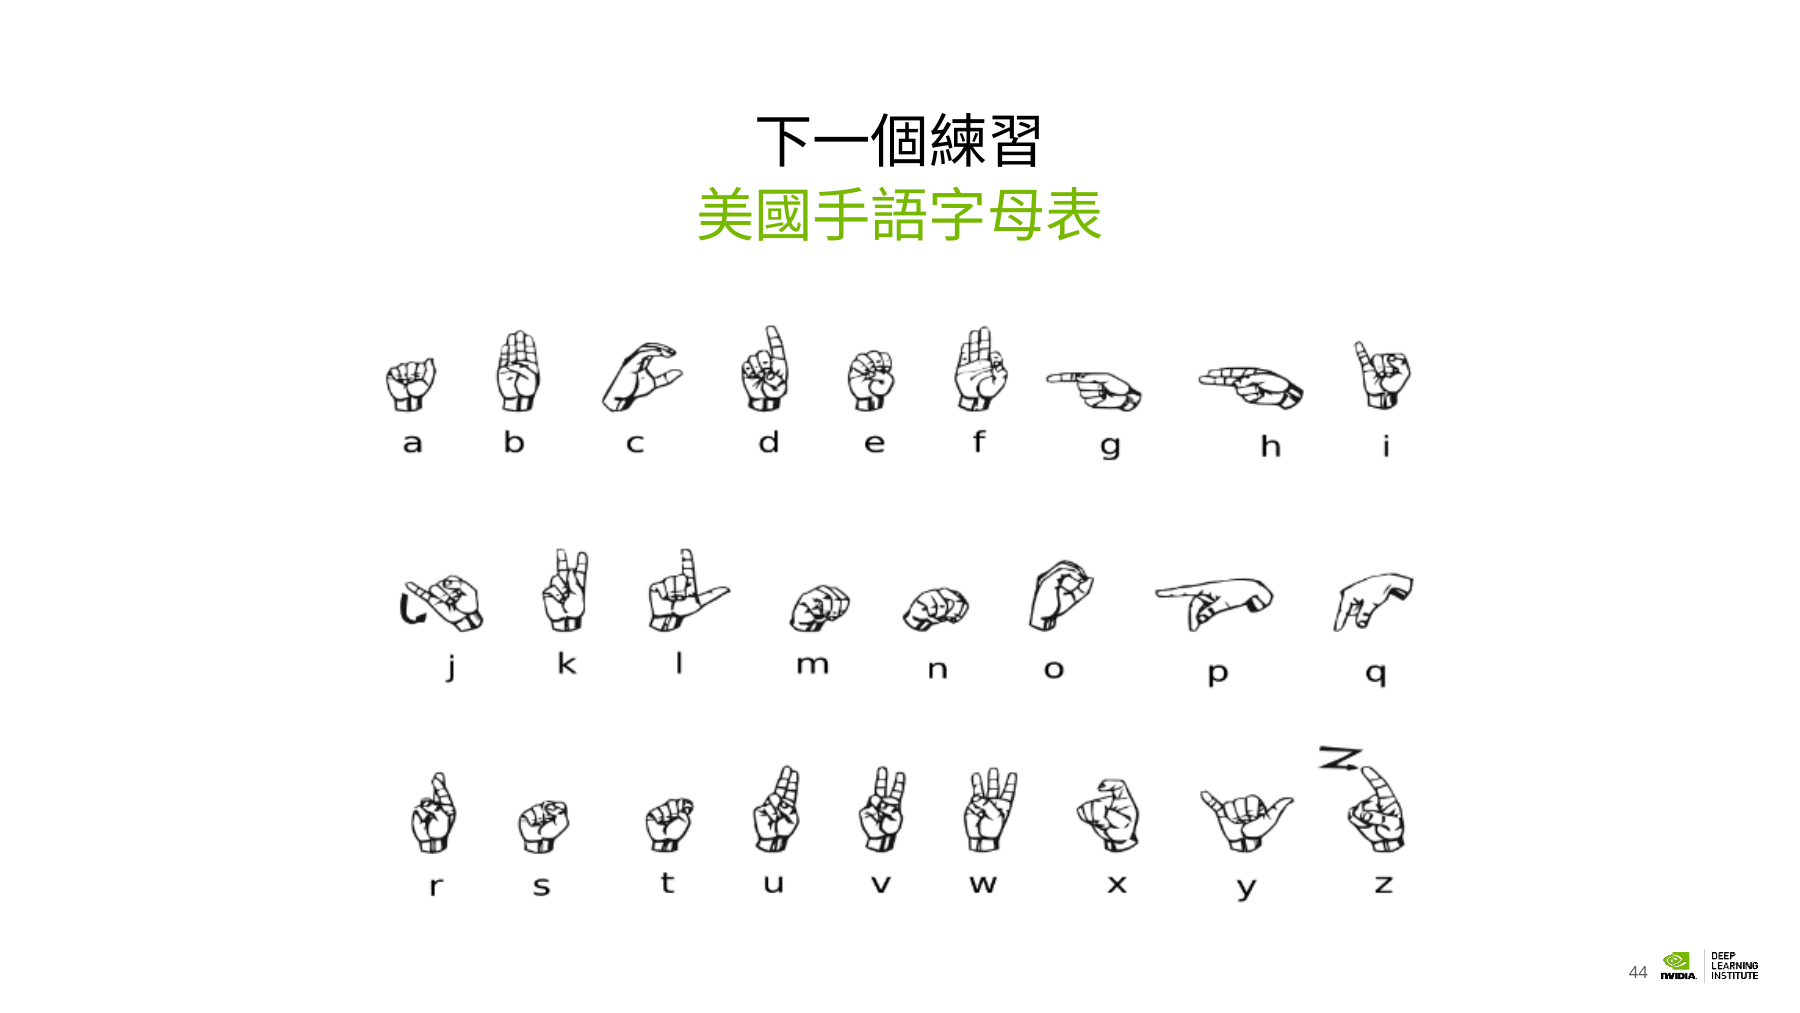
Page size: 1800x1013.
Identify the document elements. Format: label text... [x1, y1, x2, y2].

picture [377, 317, 1423, 929]
picture [1661, 949, 1704, 983]
picture [1705, 949, 1758, 983]
list [81, 290, 1714, 902]
list 美國手語字母表 [81, 178, 1719, 265]
title 下一個練習 [81, 85, 1719, 178]
